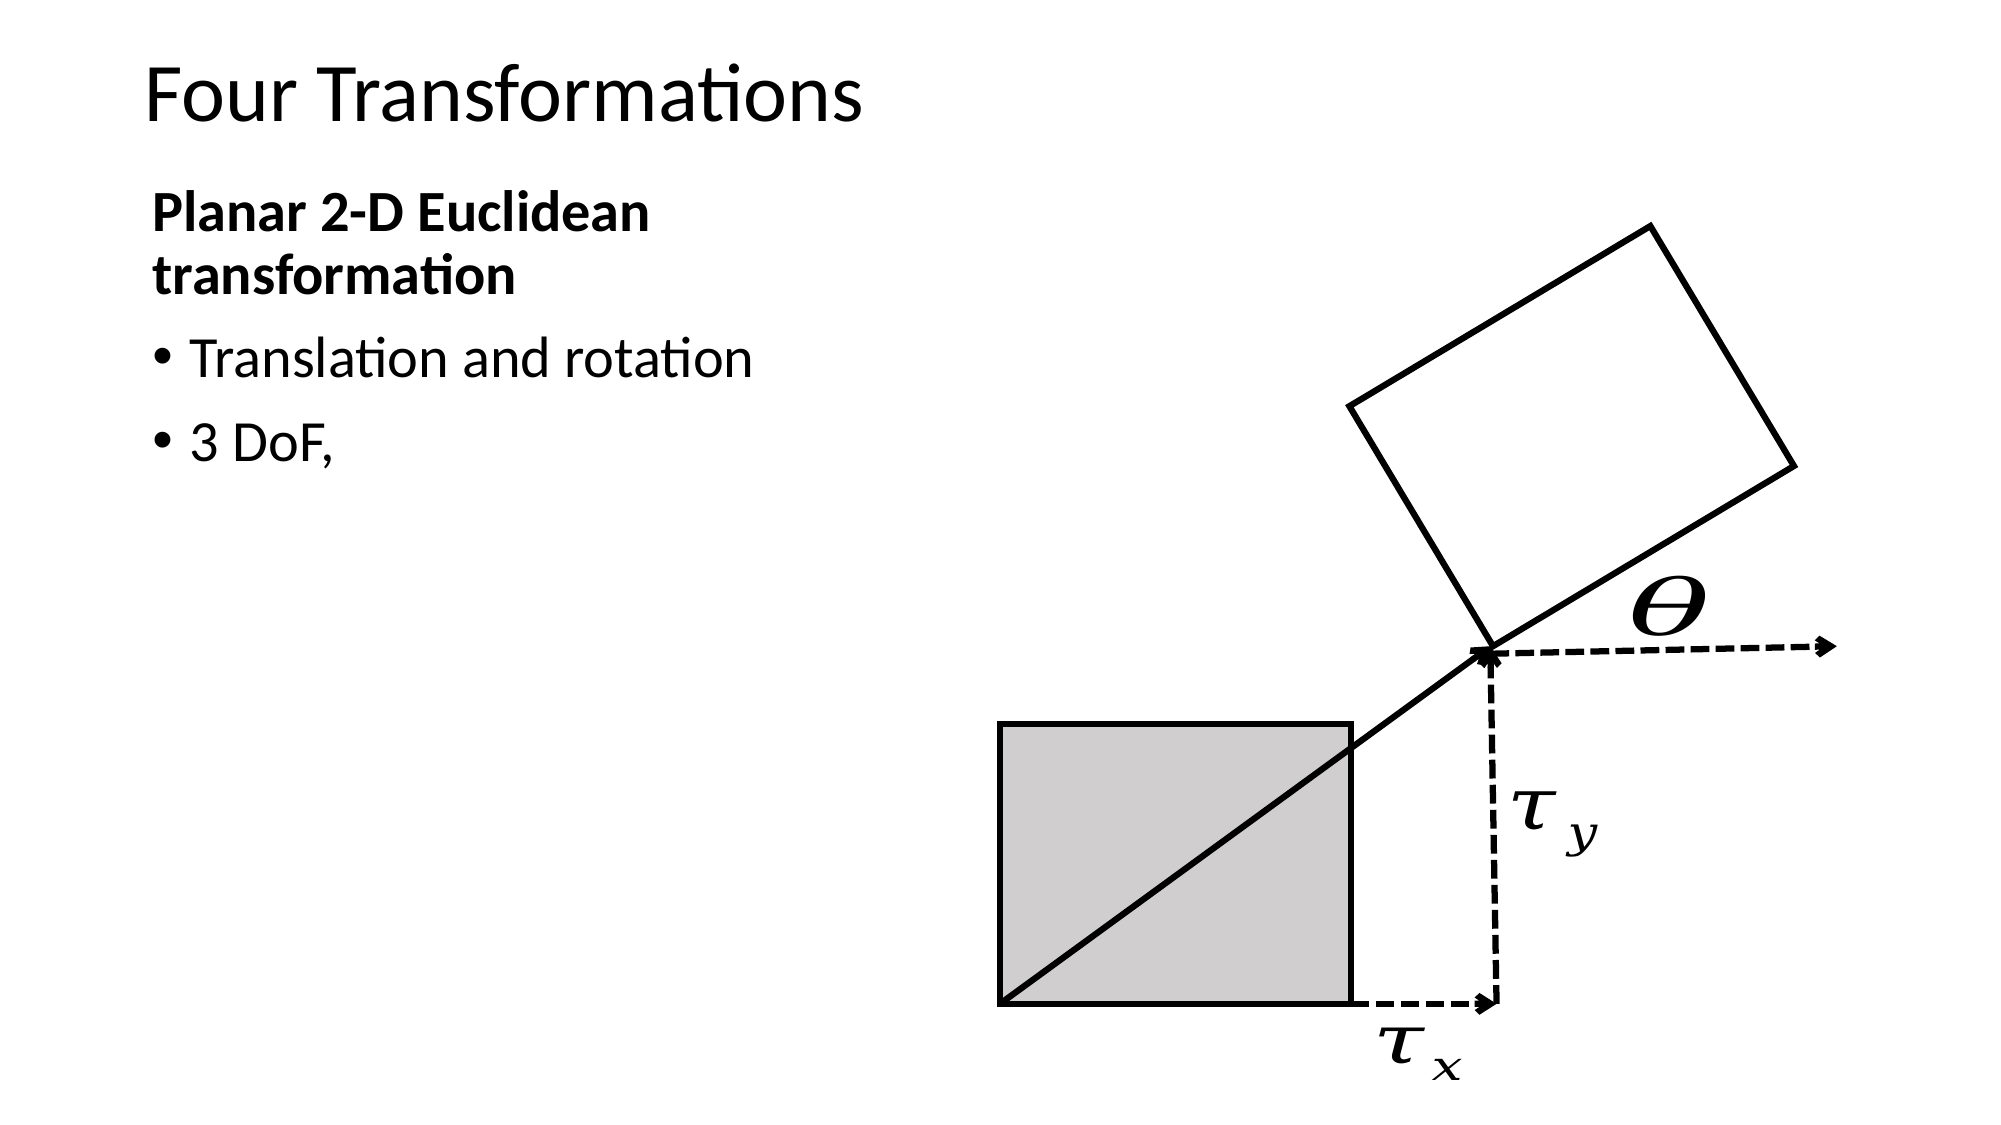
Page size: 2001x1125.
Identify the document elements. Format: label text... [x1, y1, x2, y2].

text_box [999, 646, 1490, 1003]
text_box [1347, 224, 1796, 646]
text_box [1490, 654, 1497, 1004]
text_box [1490, 646, 1837, 654]
title Four Transformations [129, 22, 1855, 166]
